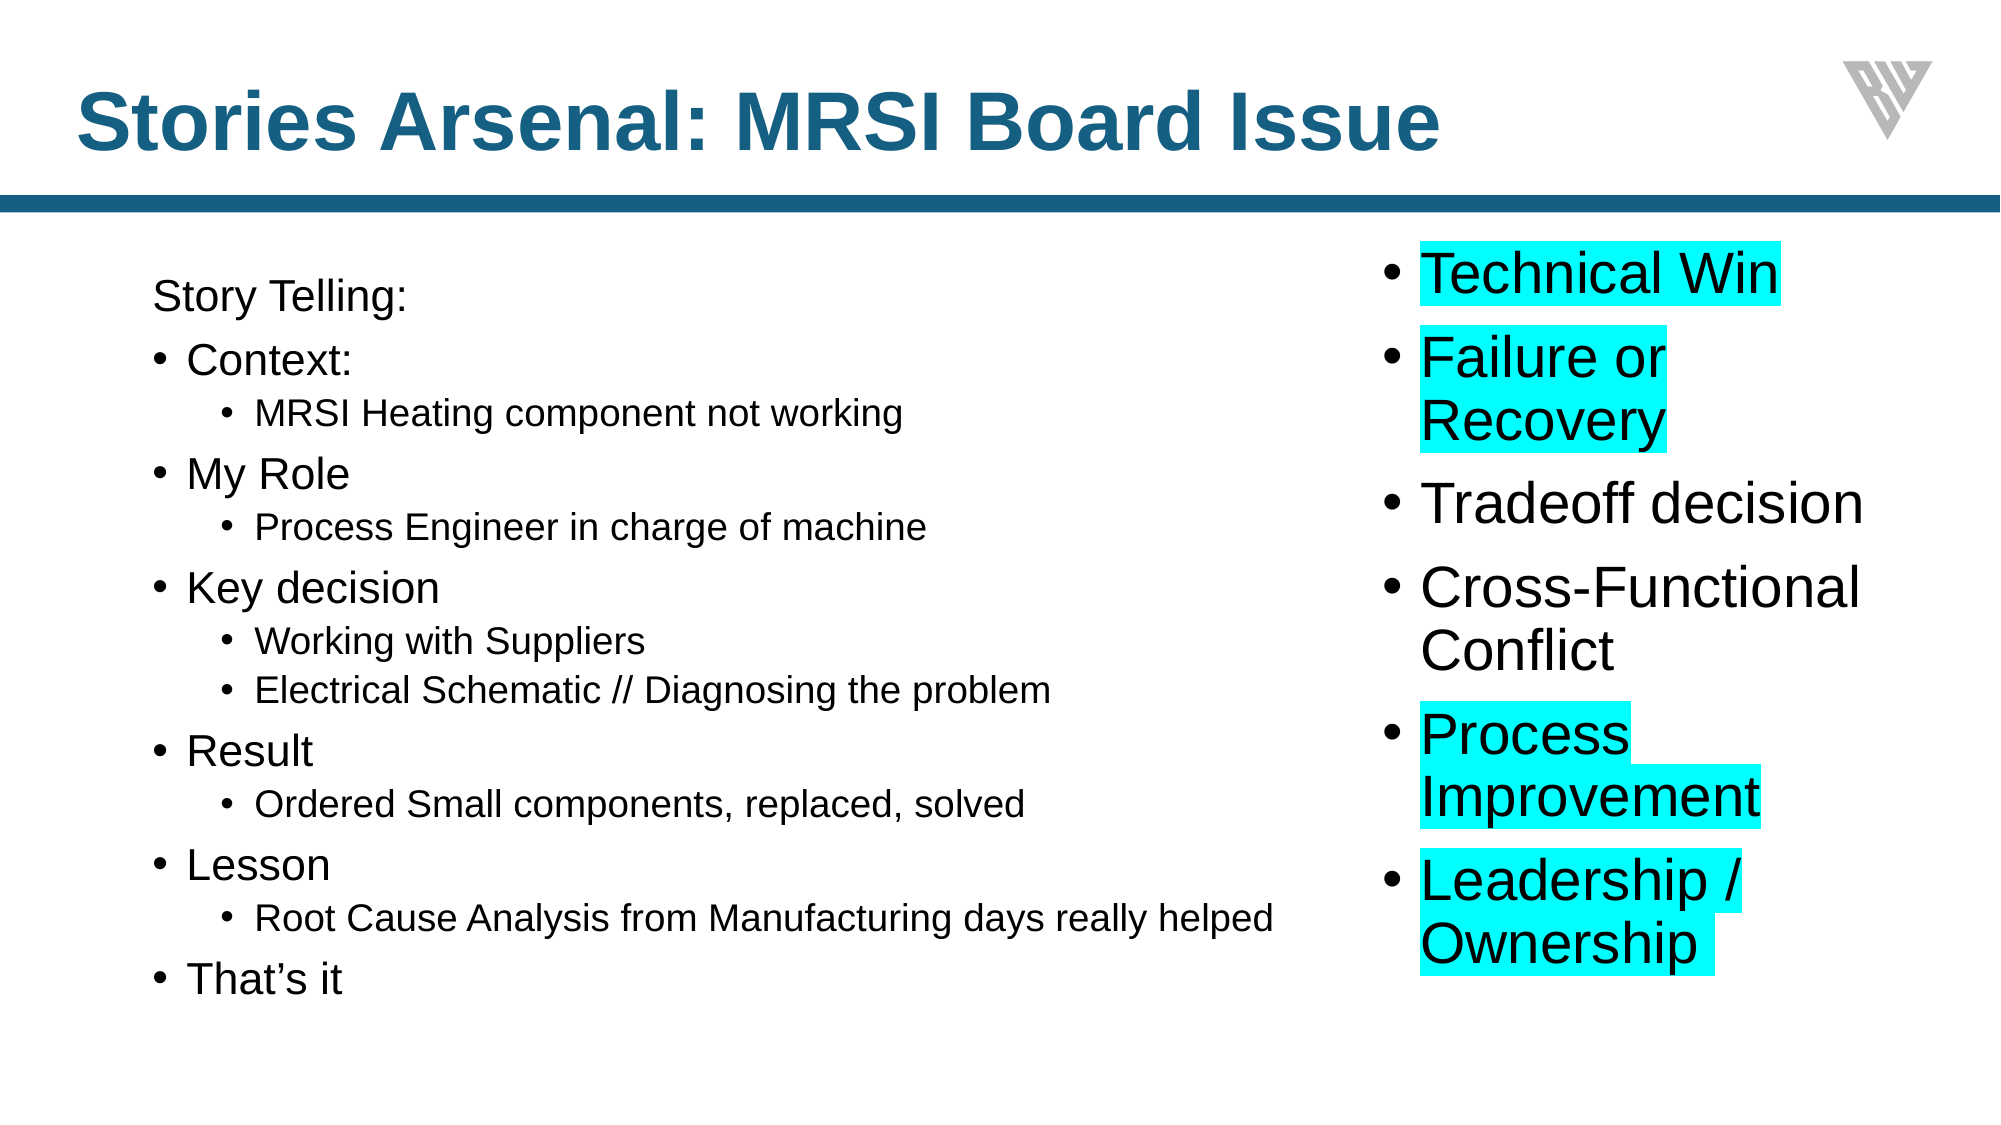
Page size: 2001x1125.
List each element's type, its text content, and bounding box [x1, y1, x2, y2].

text_box Technical Win Failure or Recovery Tradeoff decision Cross-Functional Conflict Process Improvement Leadership / Ownership [1367, 235, 1916, 1008]
picture [1839, 57, 1935, 144]
title Stories Arsenal: MRSI Board Issue [61, 34, 1863, 194]
text_box [0, 194, 2000, 214]
list Story Telling: Context: MRSI Heating component not working My Role Process Engineer in charge of machine Key decision Working with Suppliers Electrical Schematic // Diagnosing the problem Result Ordered Small components, replaced, solved Lesson Root Cause Analysis from Manufacturing days really helped That’s it [137, 265, 1358, 1014]
